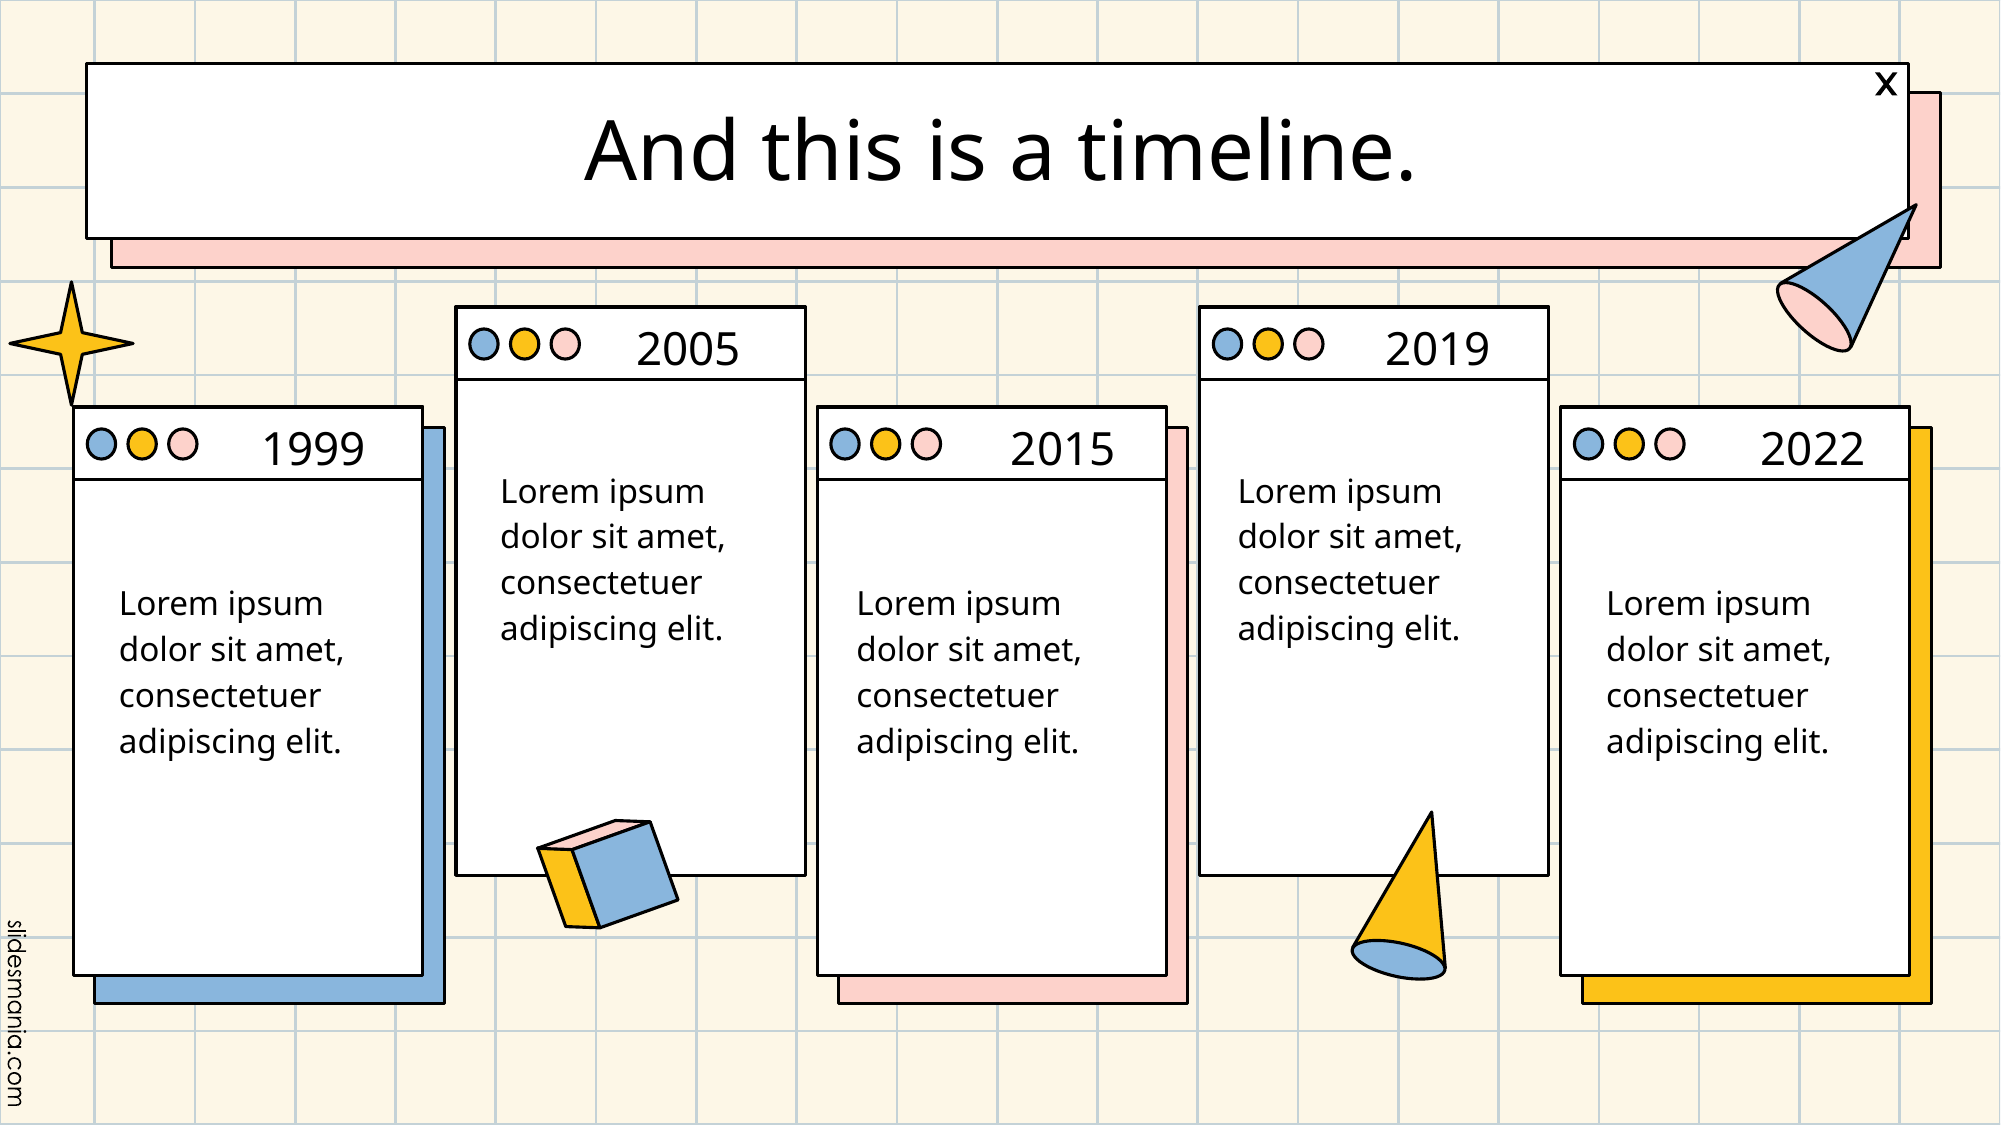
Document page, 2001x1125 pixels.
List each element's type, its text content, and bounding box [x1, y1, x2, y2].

subtitle 2005 [443, 304, 761, 382]
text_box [73, 406, 445, 1004]
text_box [1365, 809, 1461, 979]
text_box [1812, 182, 1908, 352]
title And this is a timeline. [104, 84, 1899, 211]
subtitle 1999 [68, 404, 387, 411]
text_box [816, 406, 1188, 1004]
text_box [550, 825, 666, 923]
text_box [1560, 406, 1932, 1004]
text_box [455, 306, 806, 876]
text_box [1199, 306, 1550, 876]
text_box [9, 281, 134, 406]
subtitle 2019 [1193, 304, 1511, 382]
